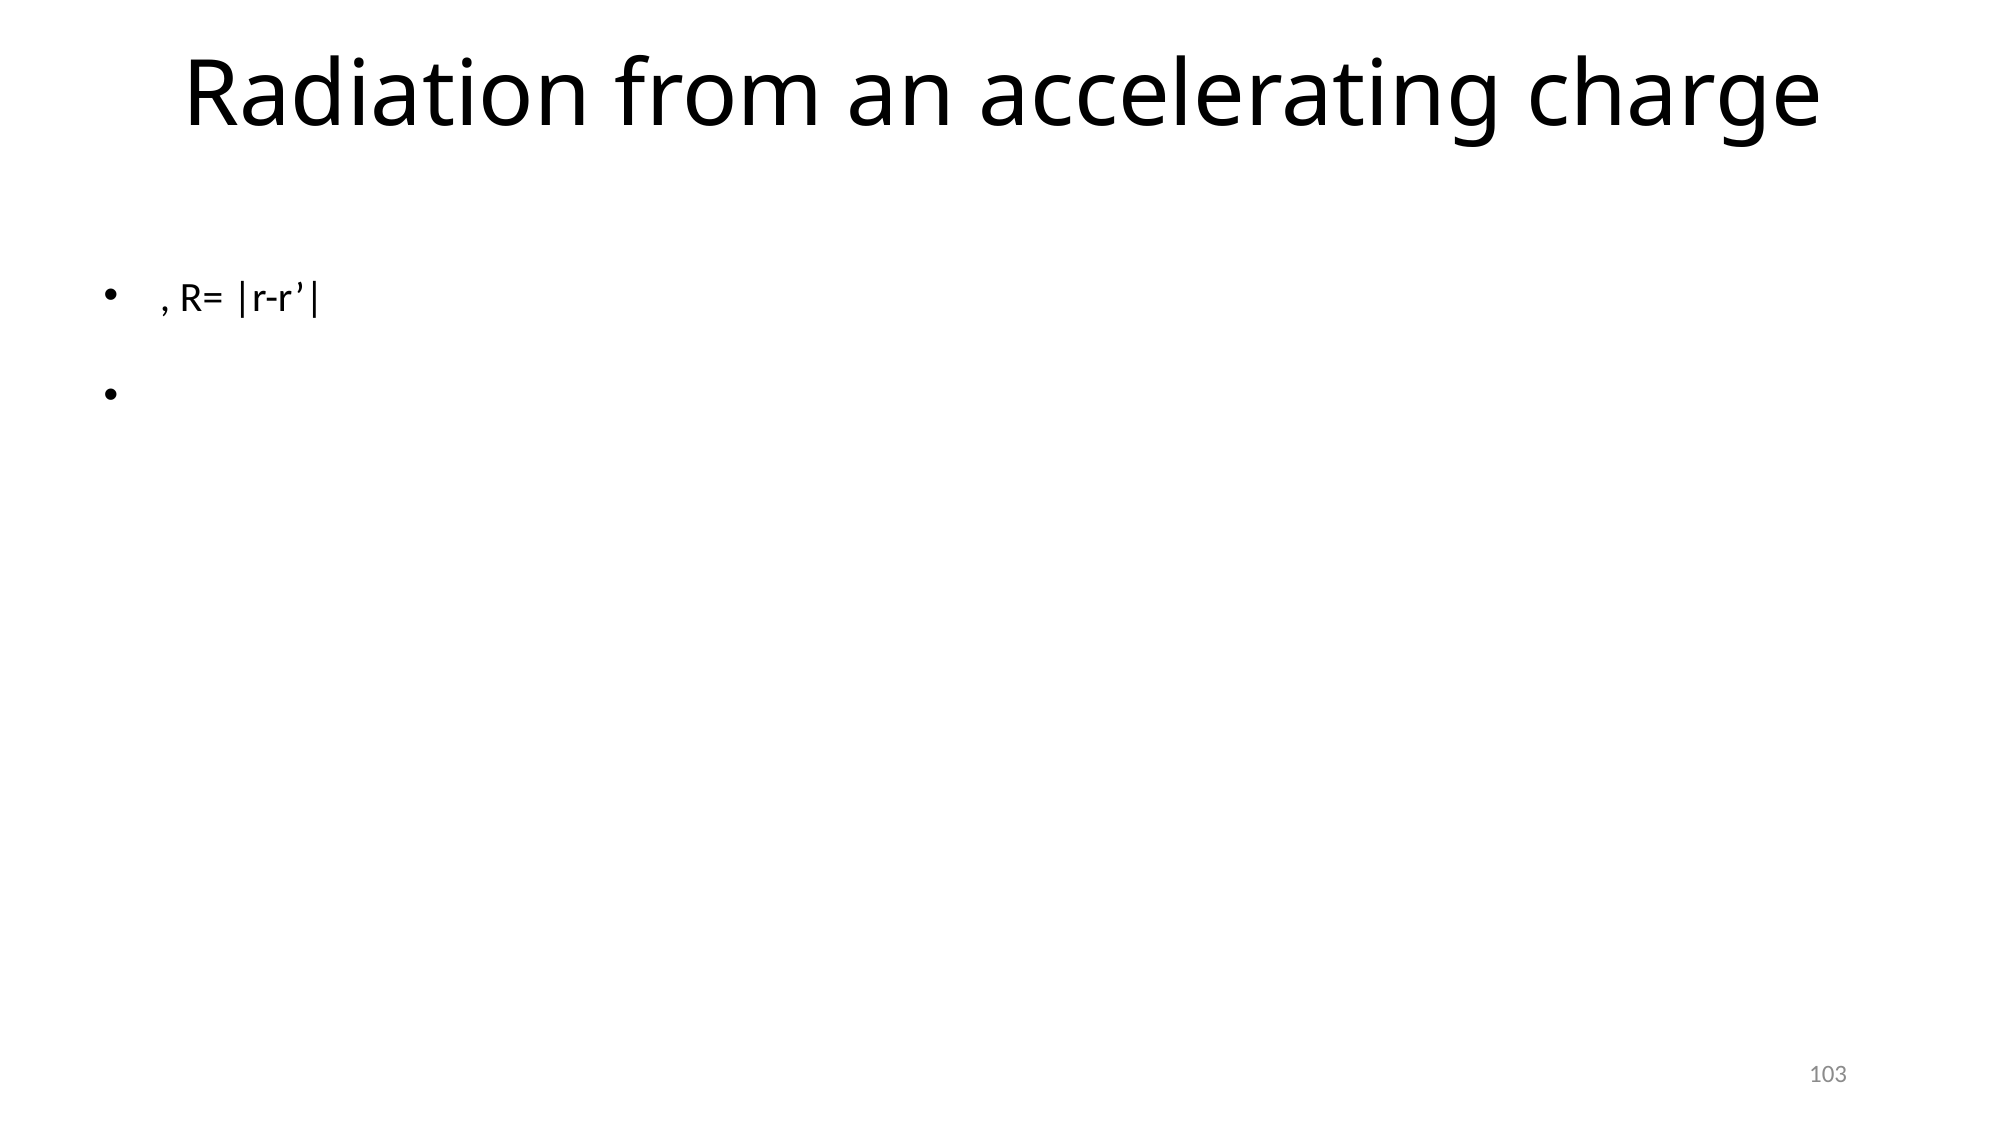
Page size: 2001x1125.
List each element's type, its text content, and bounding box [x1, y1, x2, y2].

slide_number 103 [1412, 1042, 1863, 1103]
title Radiation from an accelerating charge [32, 15, 1975, 177]
